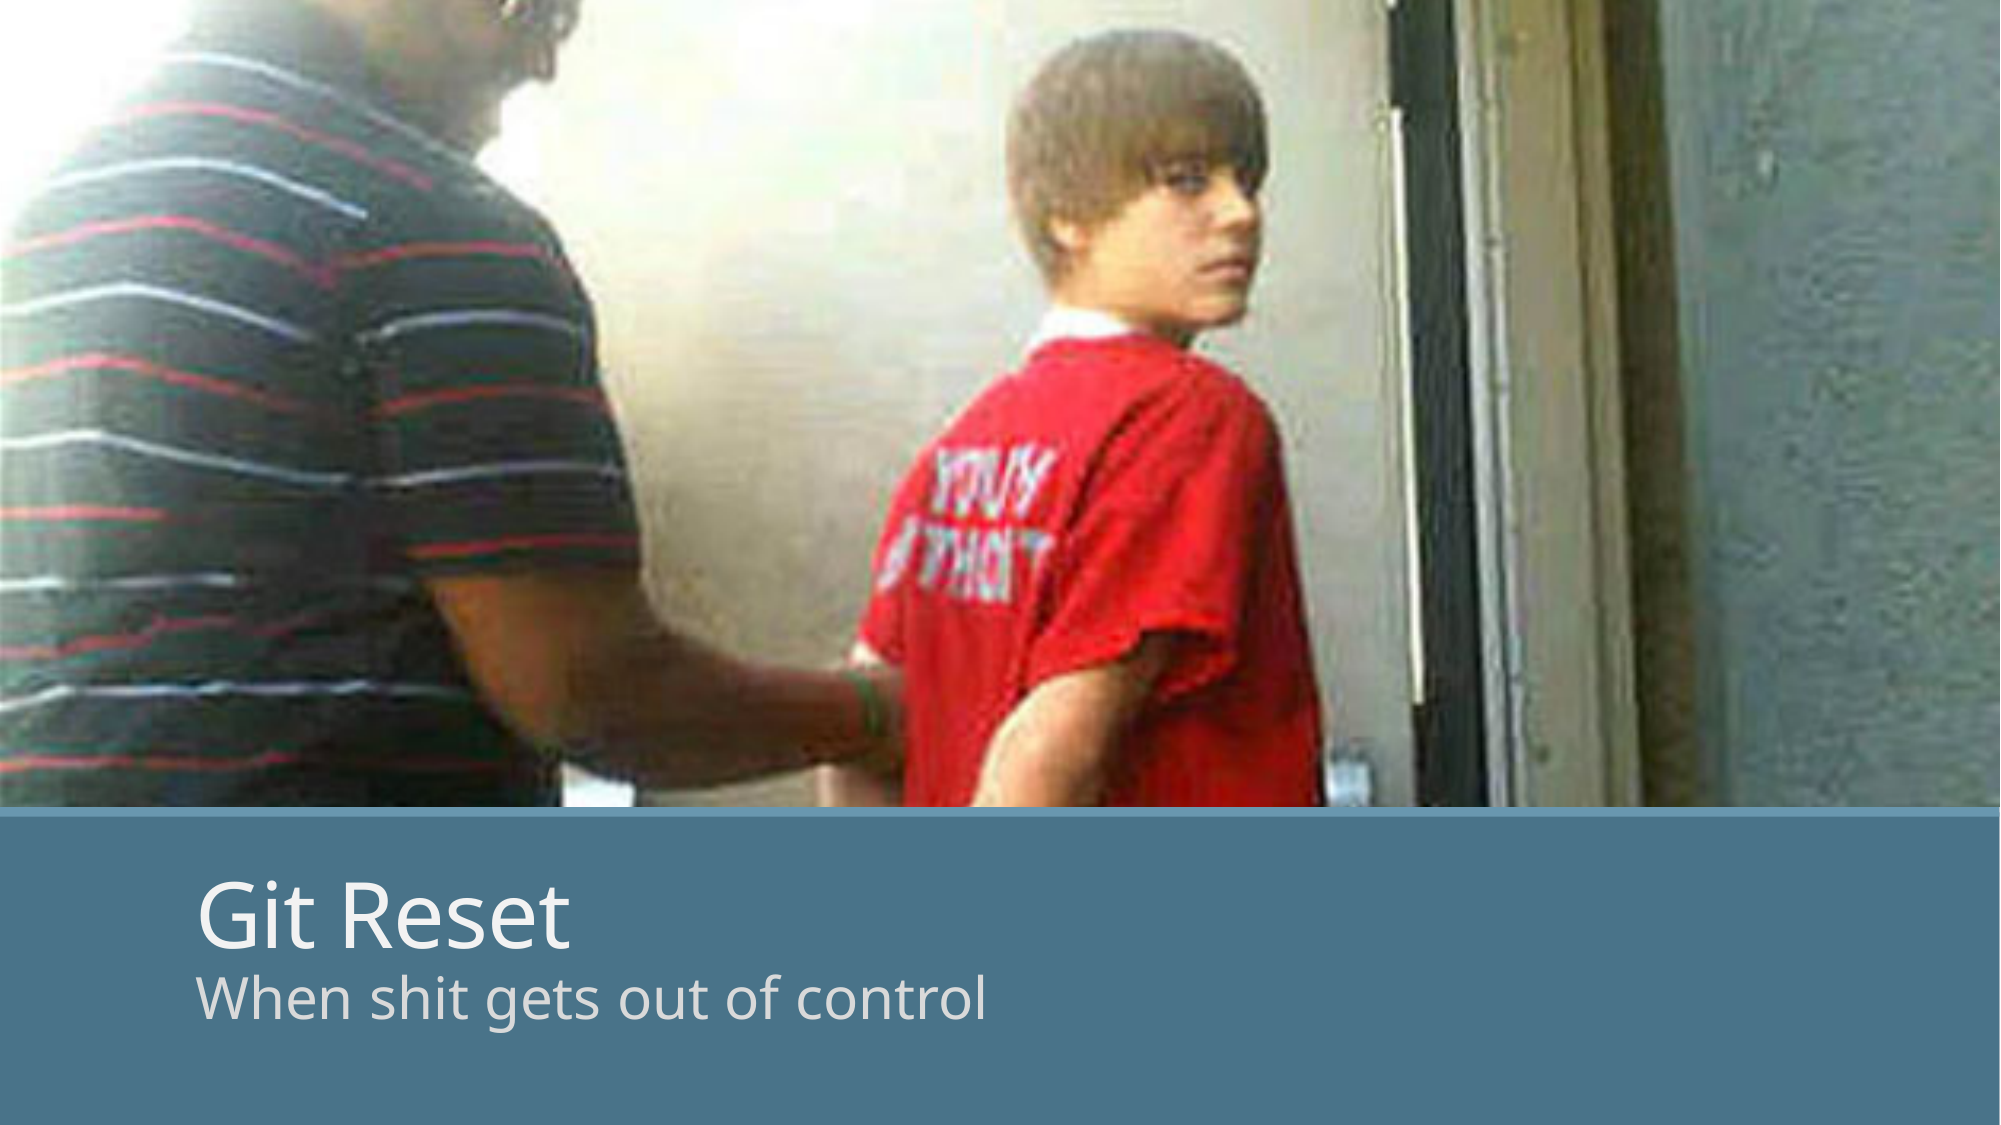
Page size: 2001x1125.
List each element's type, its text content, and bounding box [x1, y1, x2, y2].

title Git Reset [180, 832, 1839, 968]
list When shit gets out of control [180, 968, 1839, 1067]
picture [0, 0, 2000, 807]
